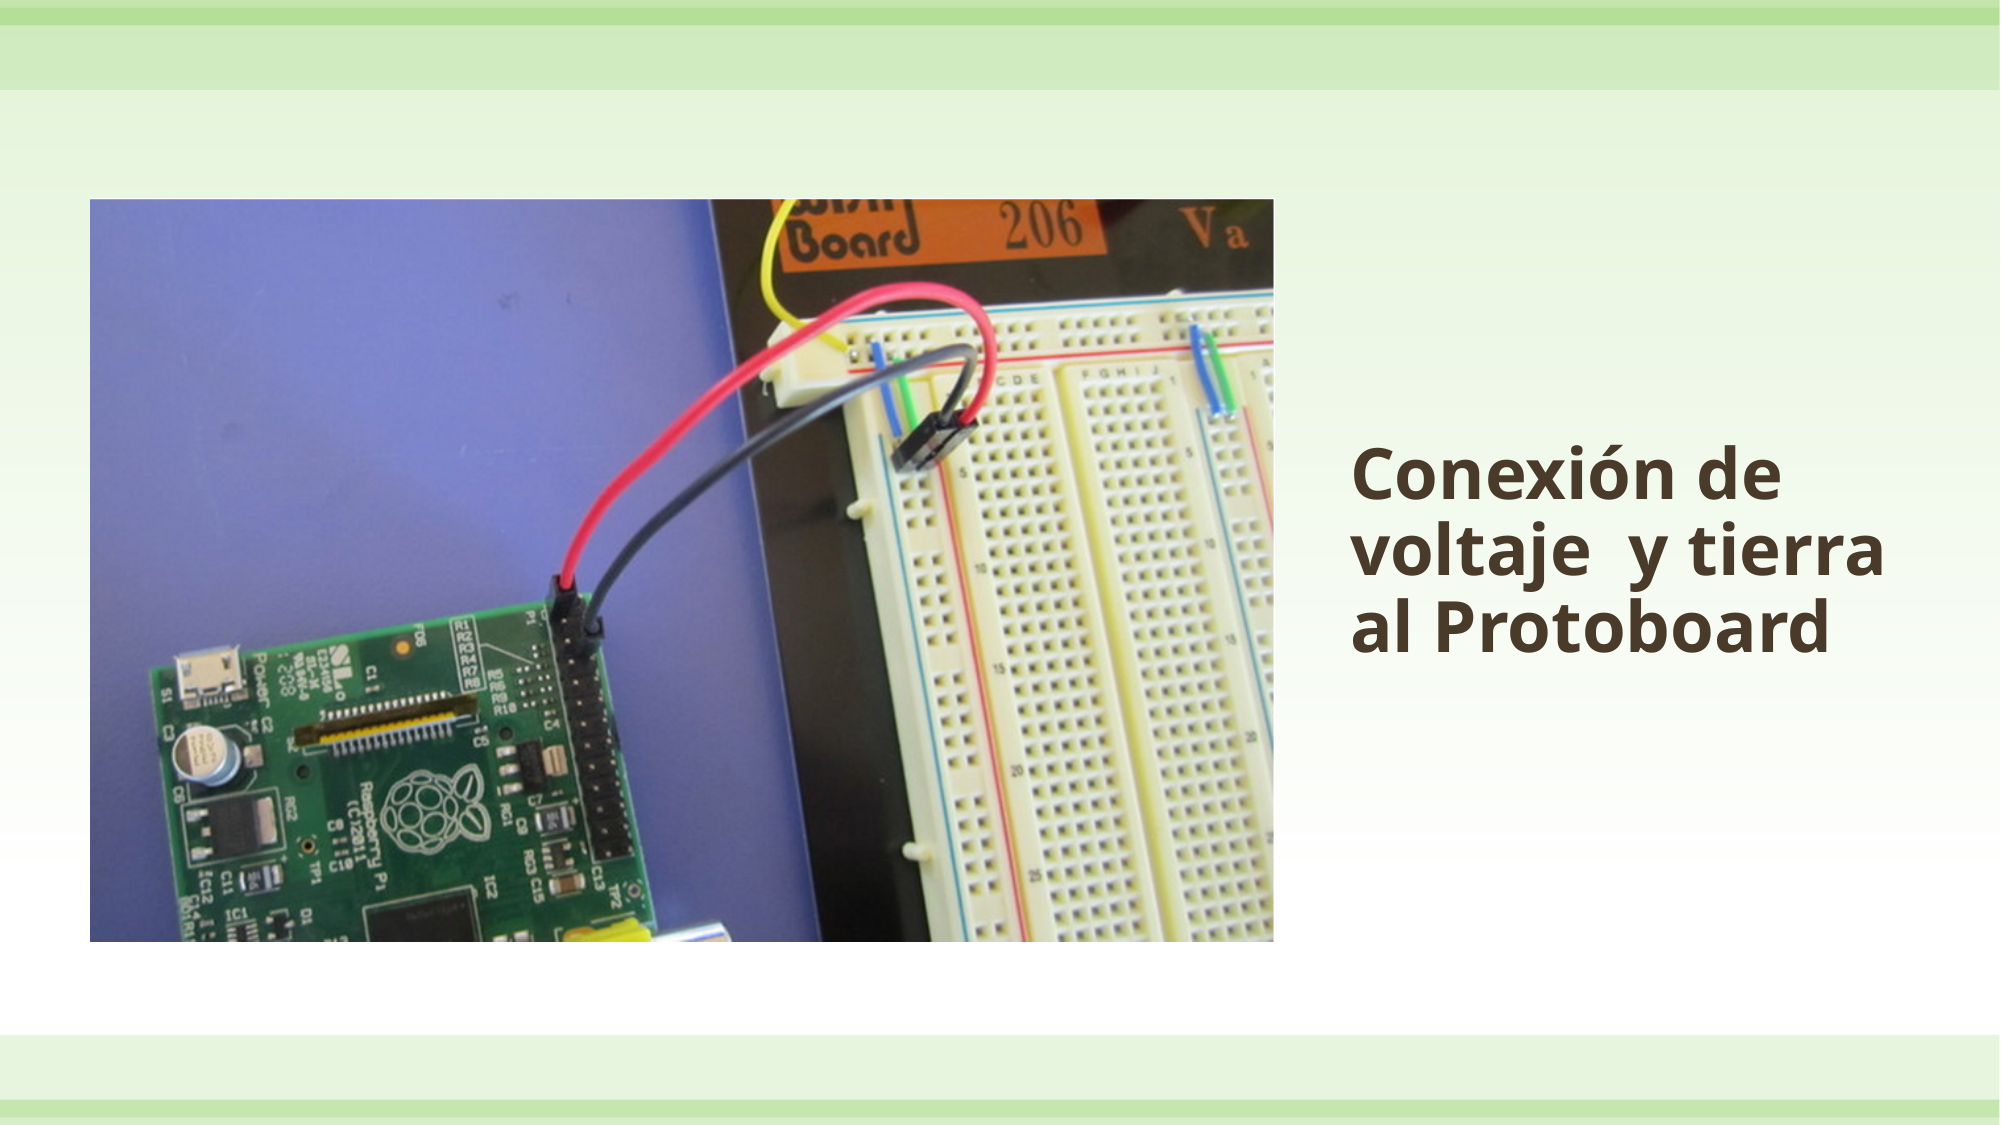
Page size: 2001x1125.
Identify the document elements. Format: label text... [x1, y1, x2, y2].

title Conexión de voltaje y tierra al Protoboard [1335, 299, 1935, 675]
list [90, 198, 1275, 942]
